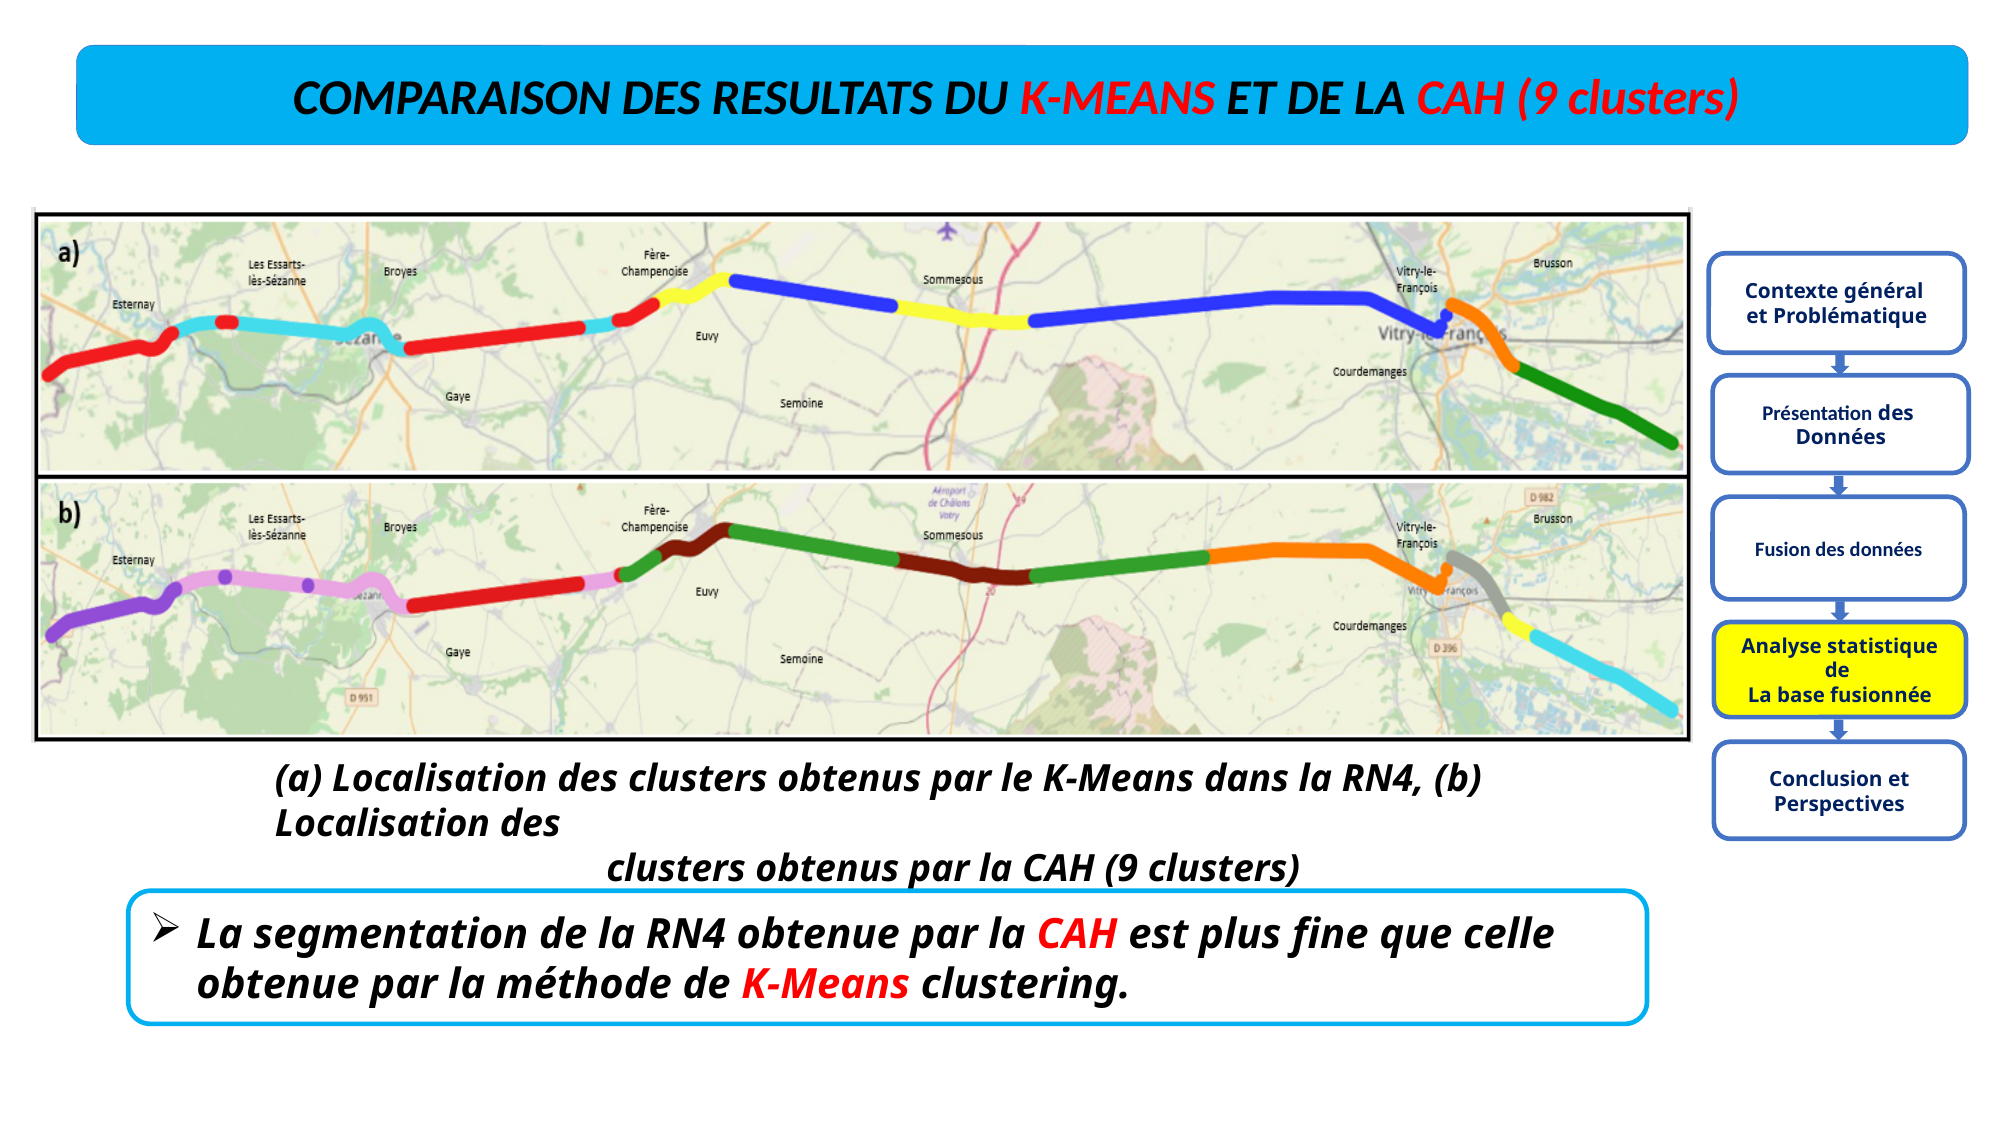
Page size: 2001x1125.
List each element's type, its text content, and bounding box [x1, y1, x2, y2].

text_box [1828, 600, 1852, 624]
text_box La segmentation de la RN4 obtenue par la CAH est plus fine que celle obtenue par la méthode de K-Means clustering. [127, 889, 1649, 1025]
text_box [1826, 718, 1851, 742]
text_box [1828, 353, 1852, 377]
text_box COMPARAISON DES RESULTATS DU K-MEANS ET DE LA CAH (9 clusters) [75, 44, 1970, 146]
text_box (a) Localisation des clusters obtenus par le K-Means dans la RN4, (b) Localisation des clusters obtenus par la CAH (9 clusters) [259, 746, 1688, 897]
text_box Présentation des Données [1711, 374, 1970, 475]
text_box Fusion des données [1711, 495, 1966, 601]
picture [31, 207, 1693, 743]
text_box Analyse statistique de La base fusionnée [1712, 620, 1968, 719]
text_box [1826, 474, 1851, 498]
text_box Contexte général et Problématique [1707, 252, 1966, 354]
text_box Conclusion et Perspectives [1712, 740, 1966, 840]
